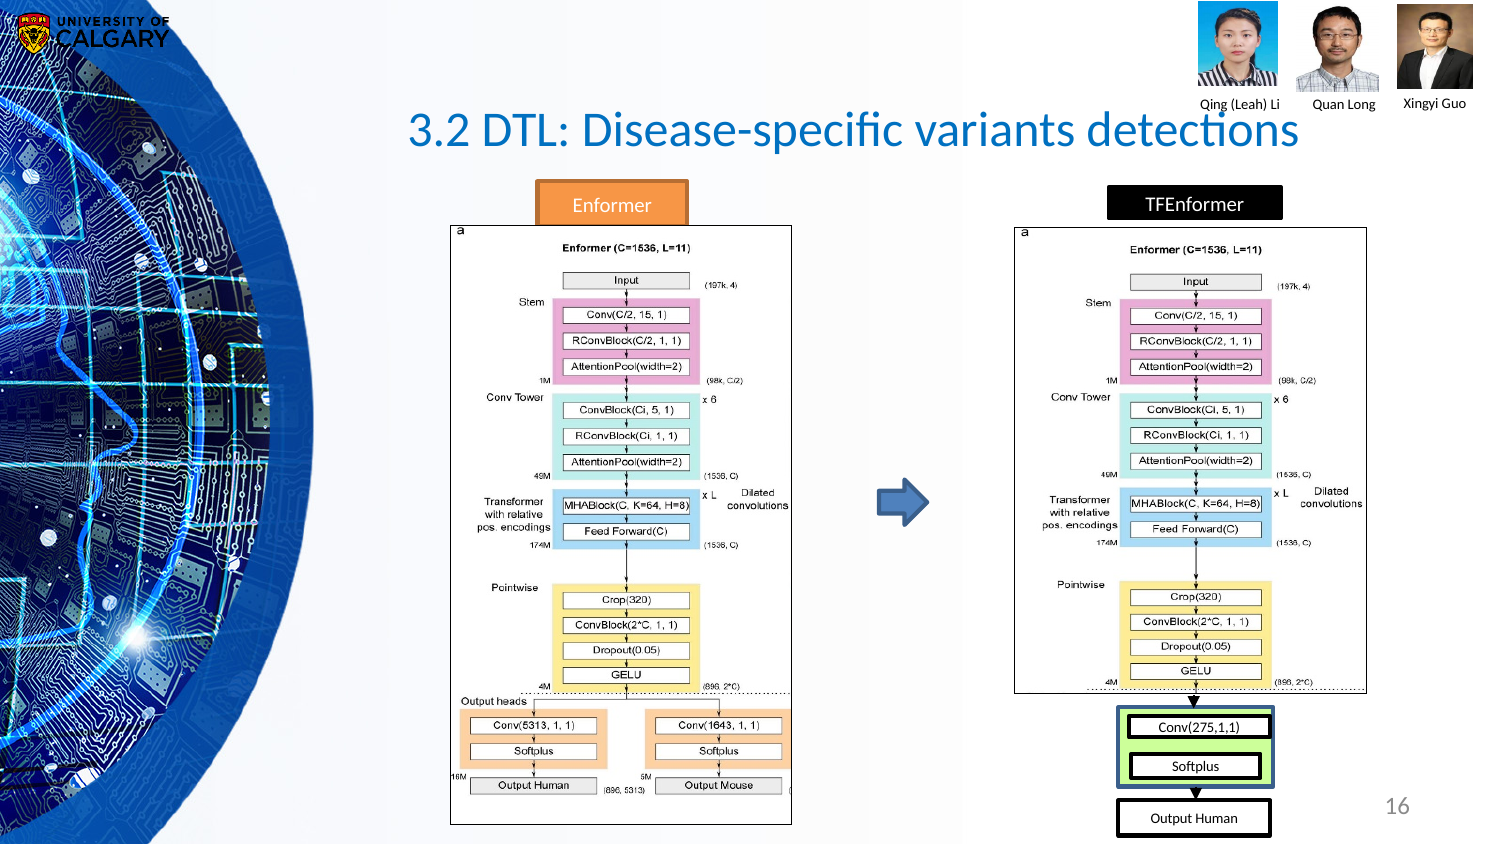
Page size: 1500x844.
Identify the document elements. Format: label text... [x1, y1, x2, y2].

slide_number 16 [1372, 782, 1425, 827]
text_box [449, 181, 793, 826]
title 3.2 DTL: Disease-specific variants detections [392, 66, 1424, 186]
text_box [1185, 0, 1500, 121]
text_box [1013, 186, 1368, 836]
text_box [876, 477, 930, 527]
picture [0, 0, 1500, 844]
